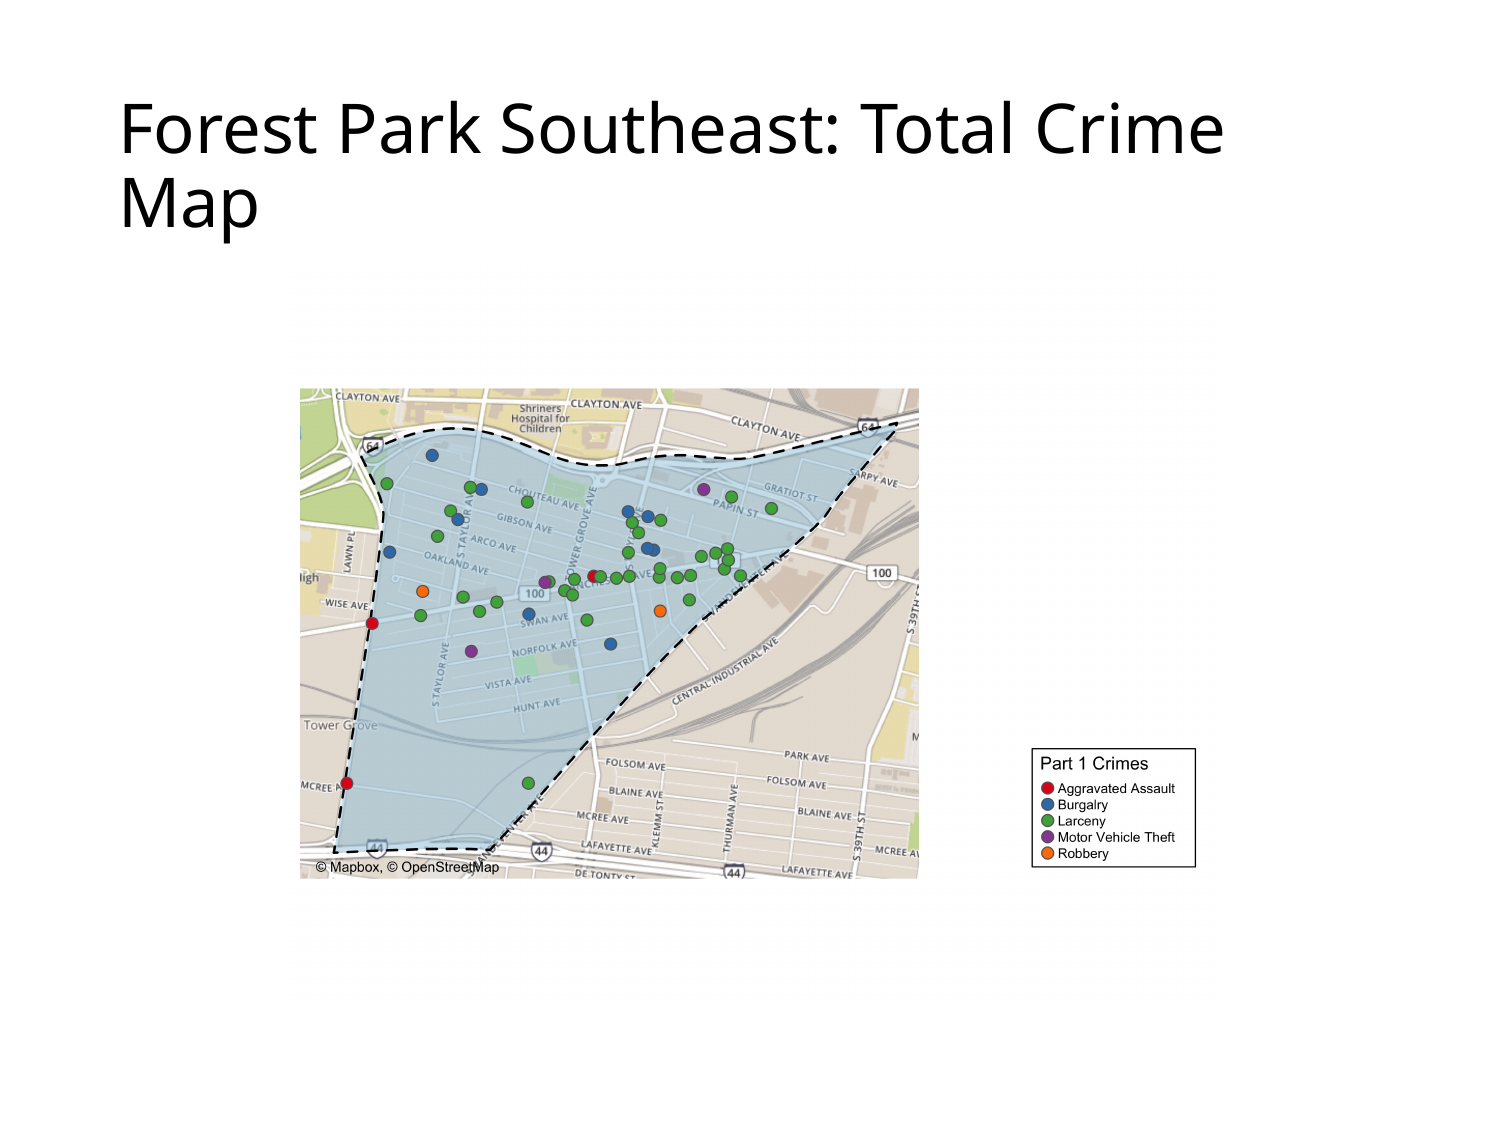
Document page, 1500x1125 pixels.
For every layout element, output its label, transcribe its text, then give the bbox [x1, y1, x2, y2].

picture [281, 262, 1219, 1005]
title Forest Park Southeast: Total Crime Map [103, 59, 1397, 278]
